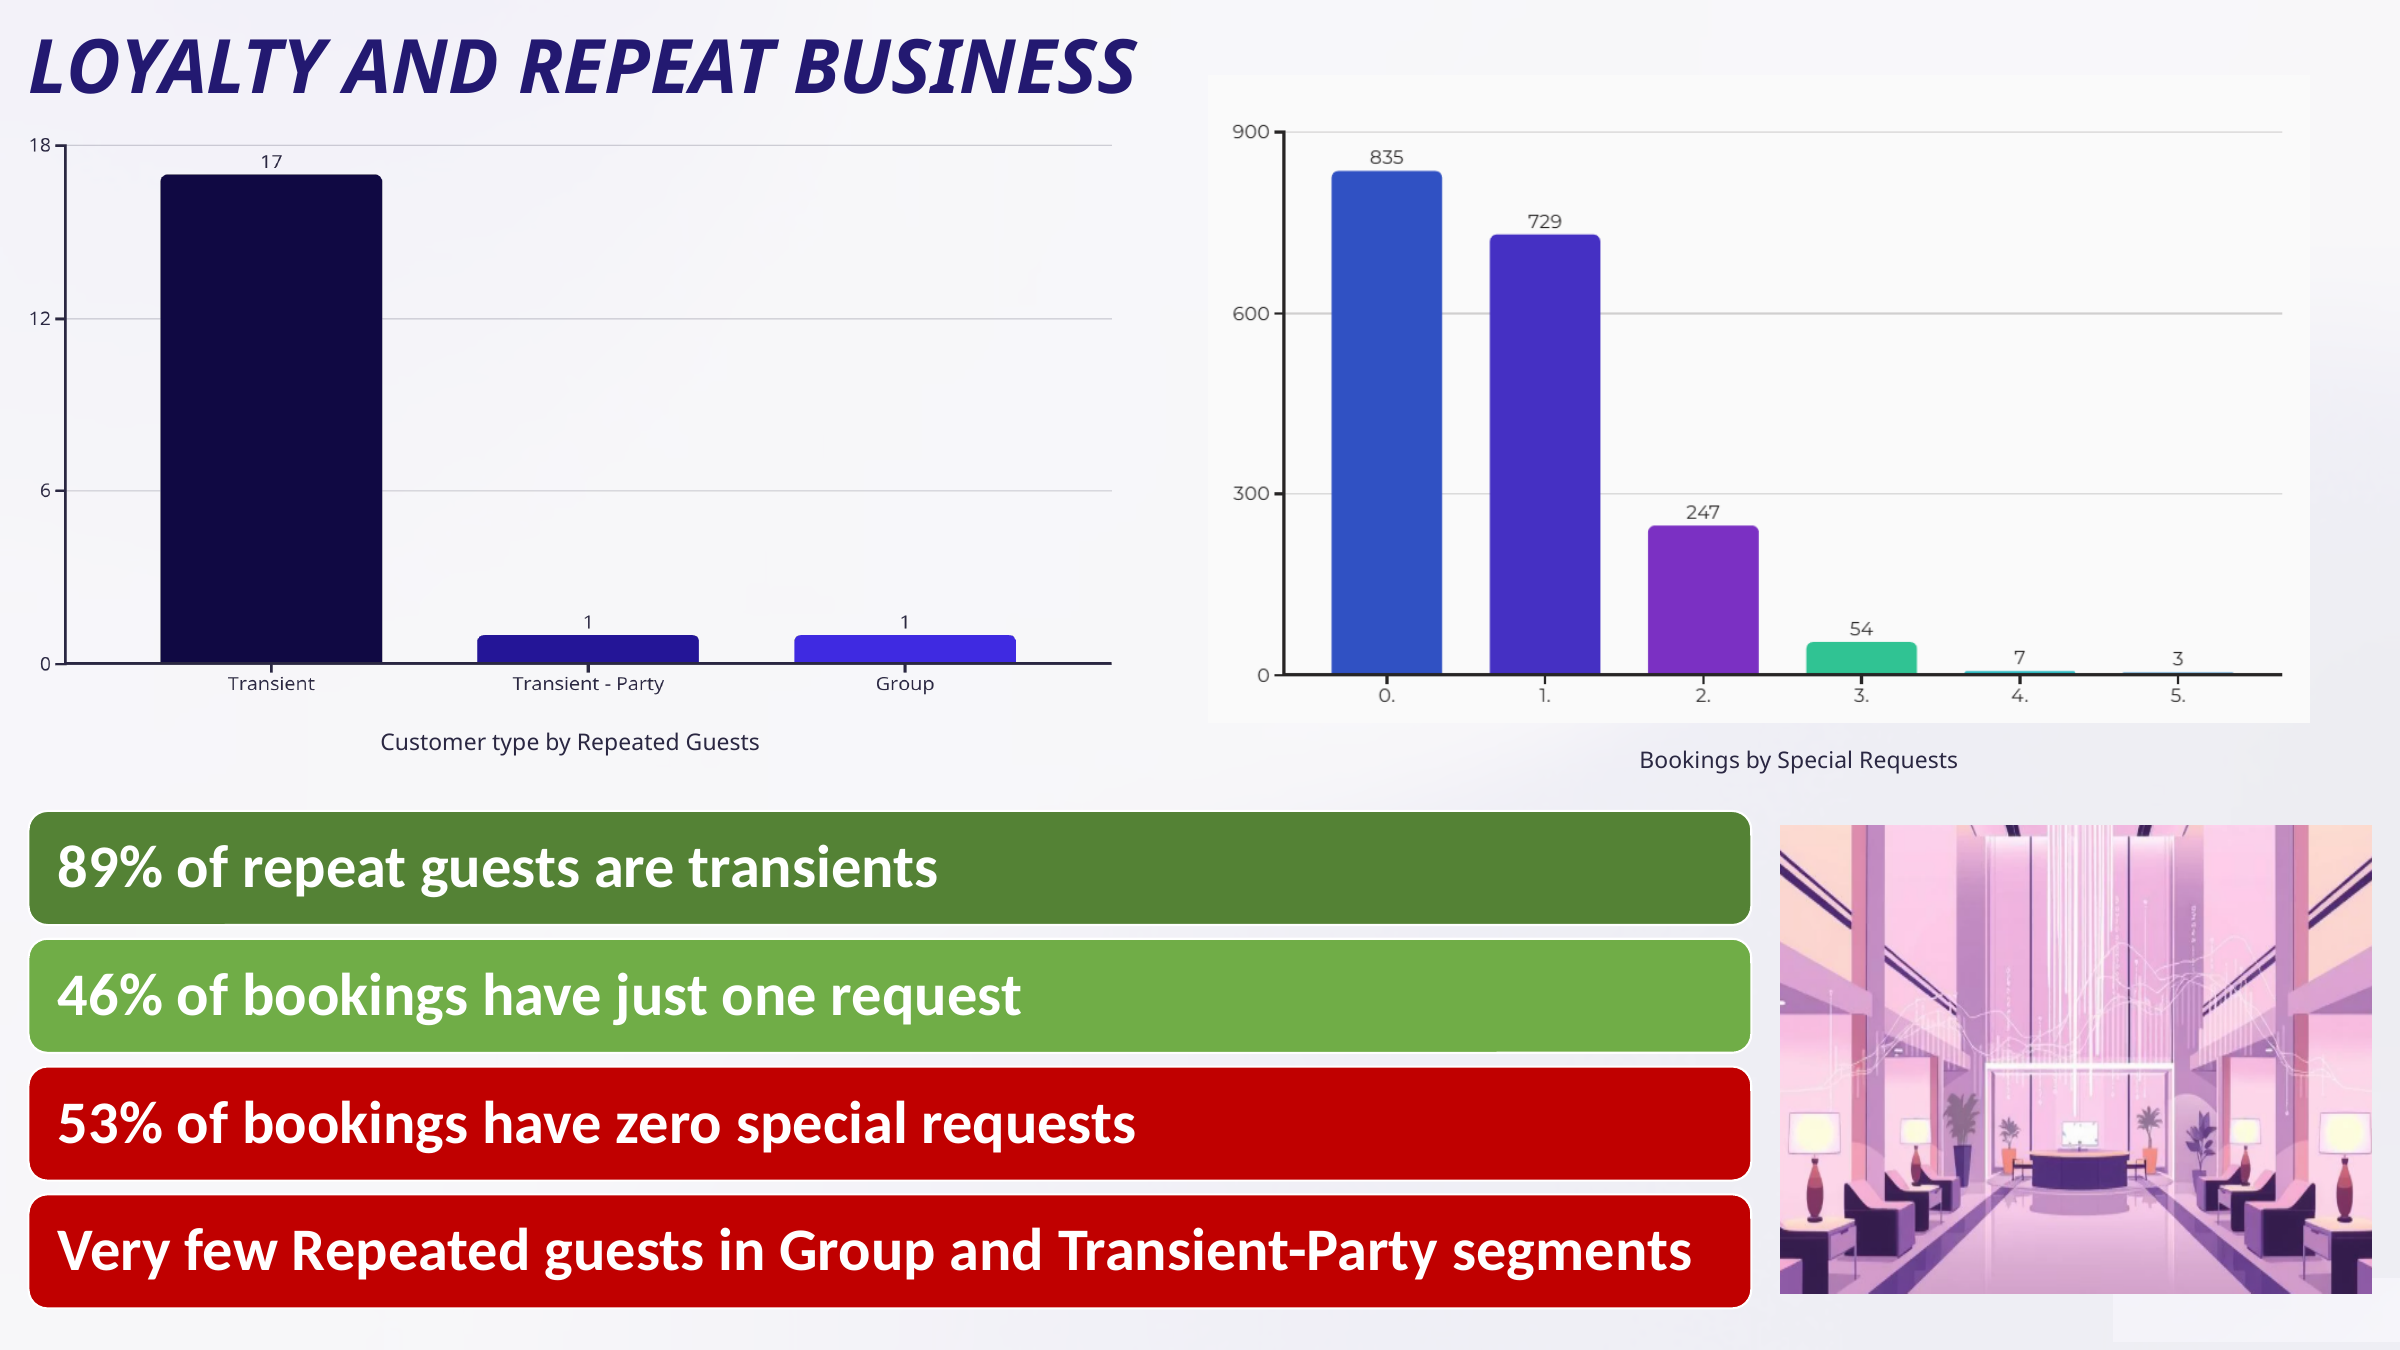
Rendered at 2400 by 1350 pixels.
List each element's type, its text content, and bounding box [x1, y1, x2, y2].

text_box Bookings by Special Requests [1257, 737, 2341, 774]
text_box LOYALTY AND REPEAT BUSINESS [28, 38, 1638, 109]
picture [28, 132, 1112, 695]
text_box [28, 789, 1752, 1331]
picture [1208, 75, 2310, 723]
text_box Customer type by Repeated Guests [28, 719, 1112, 756]
picture [1780, 825, 2400, 1342]
